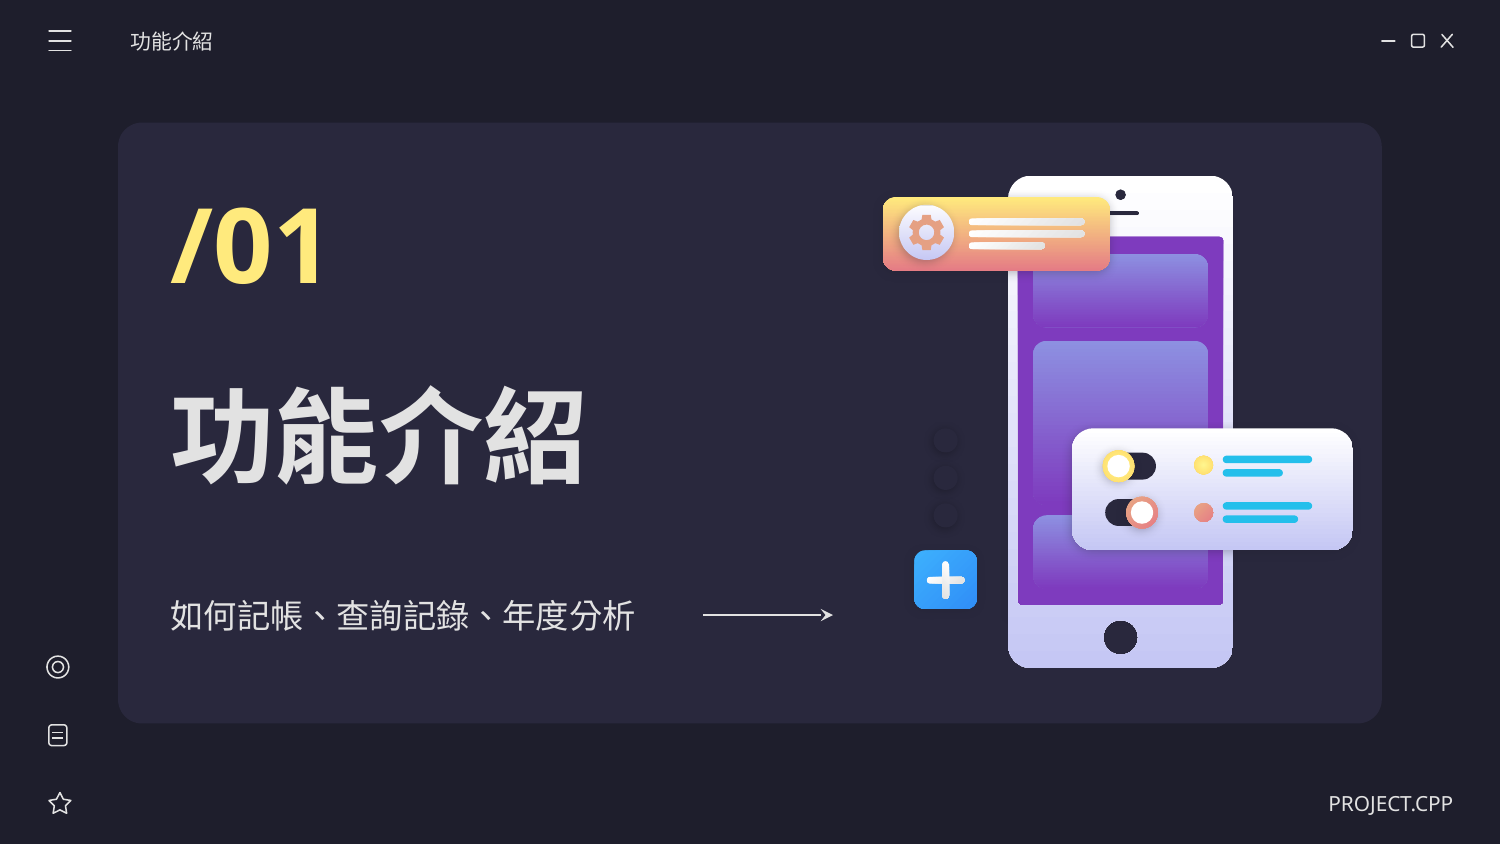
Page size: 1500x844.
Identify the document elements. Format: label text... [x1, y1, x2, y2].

subtitle 功能介紹 [130, 18, 306, 64]
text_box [46, 655, 72, 814]
title /01 [155, 172, 423, 311]
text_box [882, 175, 1354, 669]
subtitle 如何記帳、查詢記錄、年度分析 [155, 556, 755, 674]
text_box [48, 30, 72, 51]
text_box PROJECT.CPP [1278, 780, 1453, 826]
text_box [46, 27, 74, 32]
title 功能介紹 [155, 310, 802, 557]
